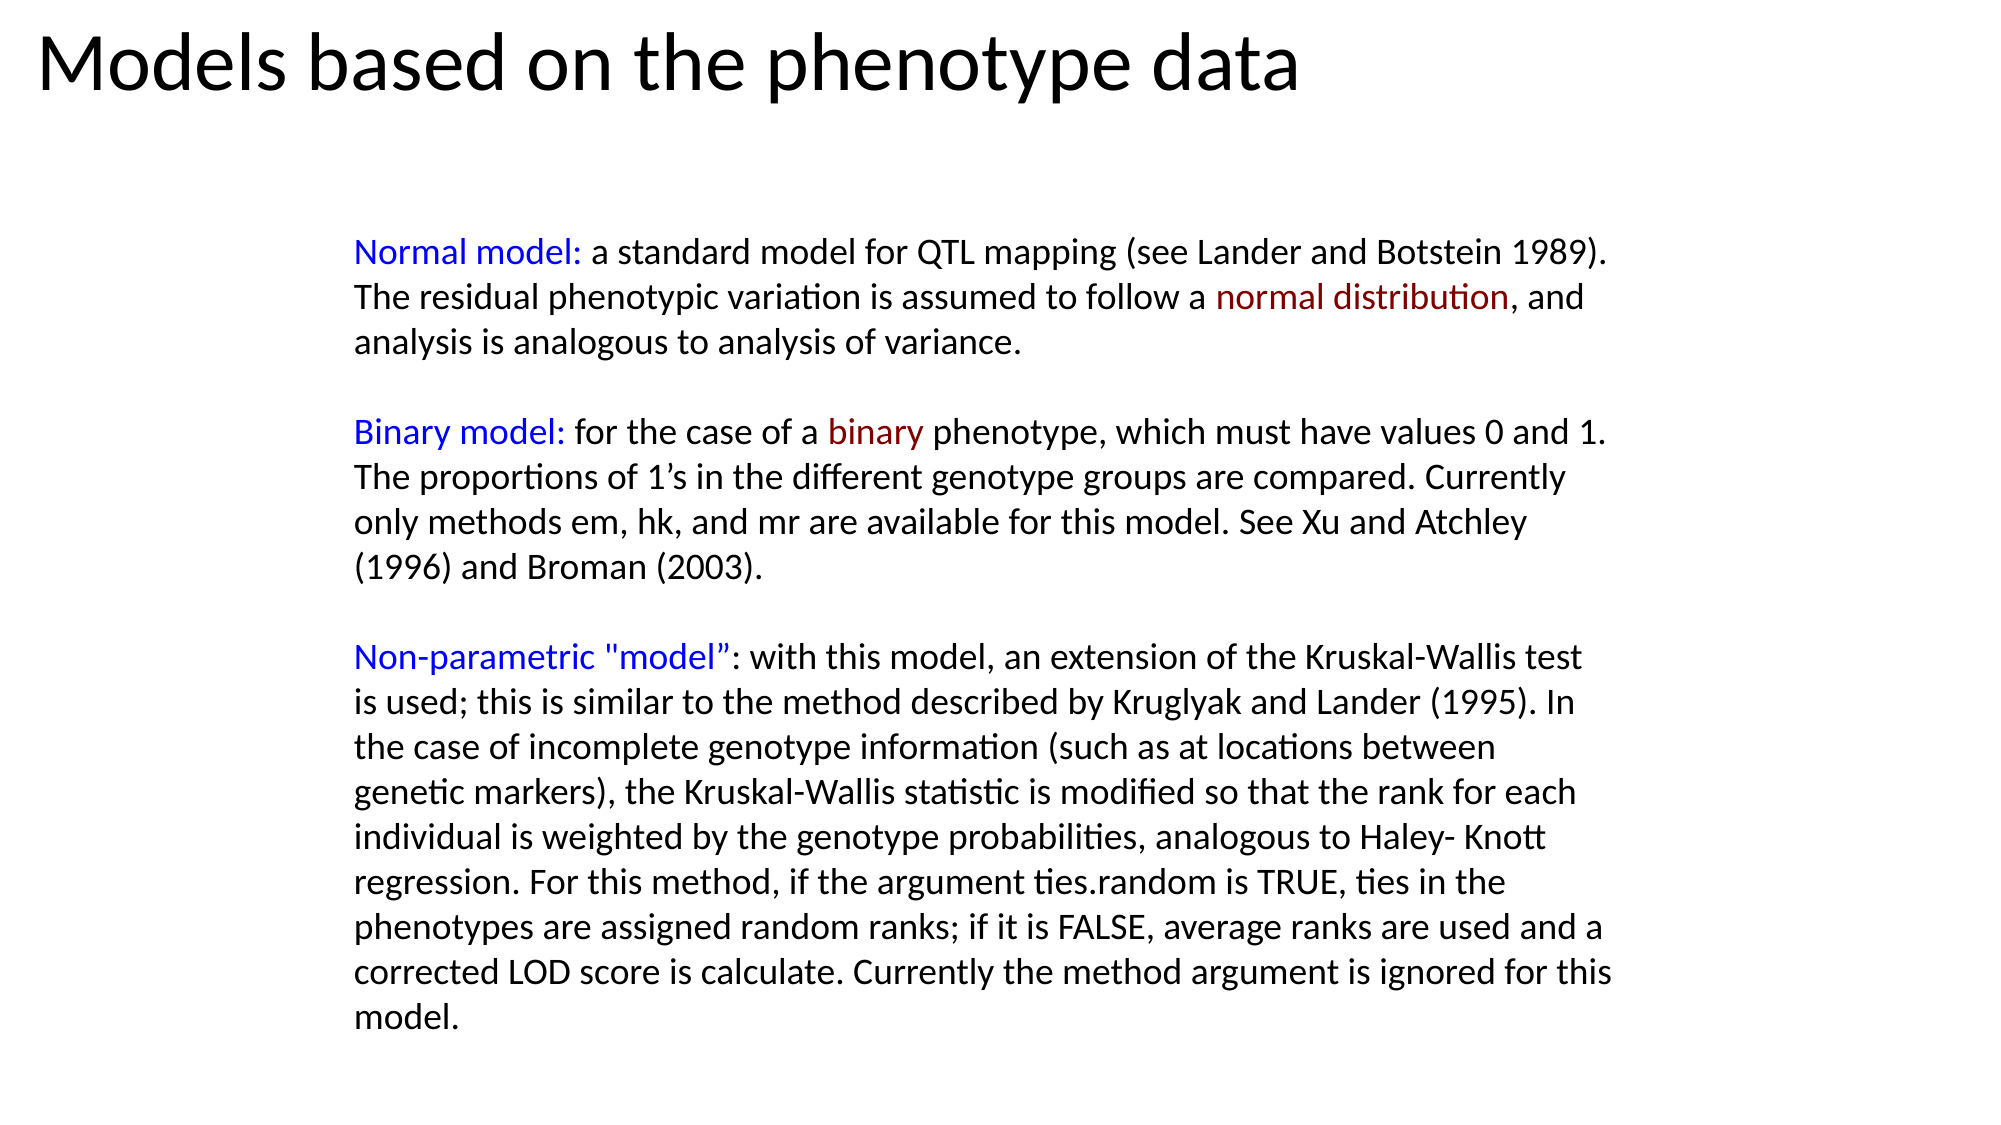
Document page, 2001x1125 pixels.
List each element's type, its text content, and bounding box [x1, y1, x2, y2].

text_box Models based on the phenotype data [21, 0, 1317, 115]
text_box Normal model: a standard model for QTL mapping (see Lander and Botstein 1989). The residual phenotypic variation is assumed to follow a normal distribution, and analysis is analogous to analysis of variance. Binary model: for the case of a binary phenotype, which must have values 0 and 1. The proportions of 1’s in the different genotype groups are compared. Currently only methods em, hk, and mr are available for this model. See Xu and Atchley (1996) and Broman (2003). Non-parametric "model”: with this model, an extension of the Kruskal-Wallis test is used; this is similar to the method described by Kruglyak and Lander (1995). In the case of incomplete genotype information (such as at locations between genetic markers), the Kruskal-Wallis statistic is modified so that the rank for each individual is weighted by the genotype probabilities, analogous to Haley- Knott regression. For this method, if the argument ties.random is TRUE, ties in the phenotypes are assigned random ranks; if it is FALSE, average ranks are used and a corrected LOD score is calculate. Currently the method argument is ignored for this model. [339, 219, 1629, 1045]
